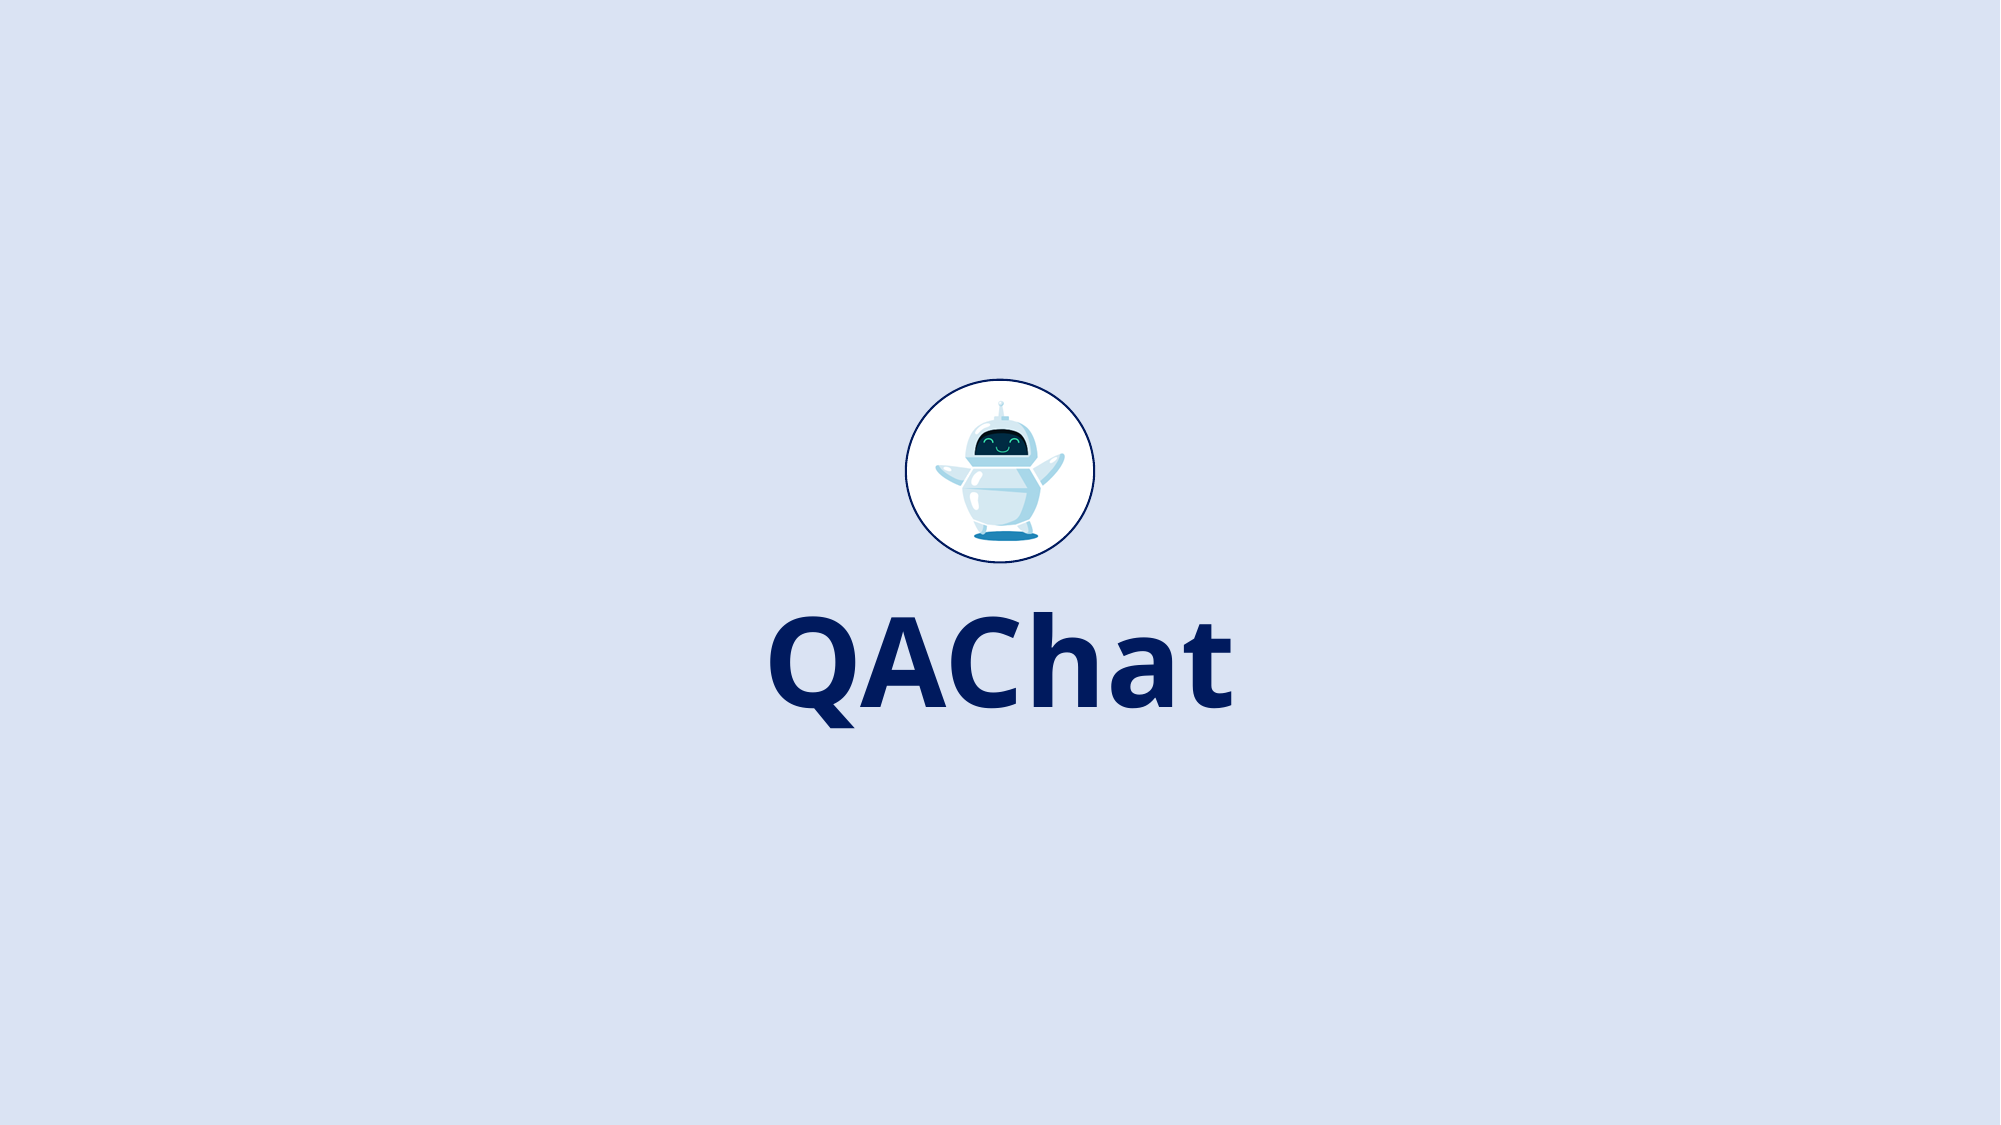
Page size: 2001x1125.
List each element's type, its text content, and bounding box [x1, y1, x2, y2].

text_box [905, 379, 1095, 563]
title QAChat [518, 542, 1482, 792]
